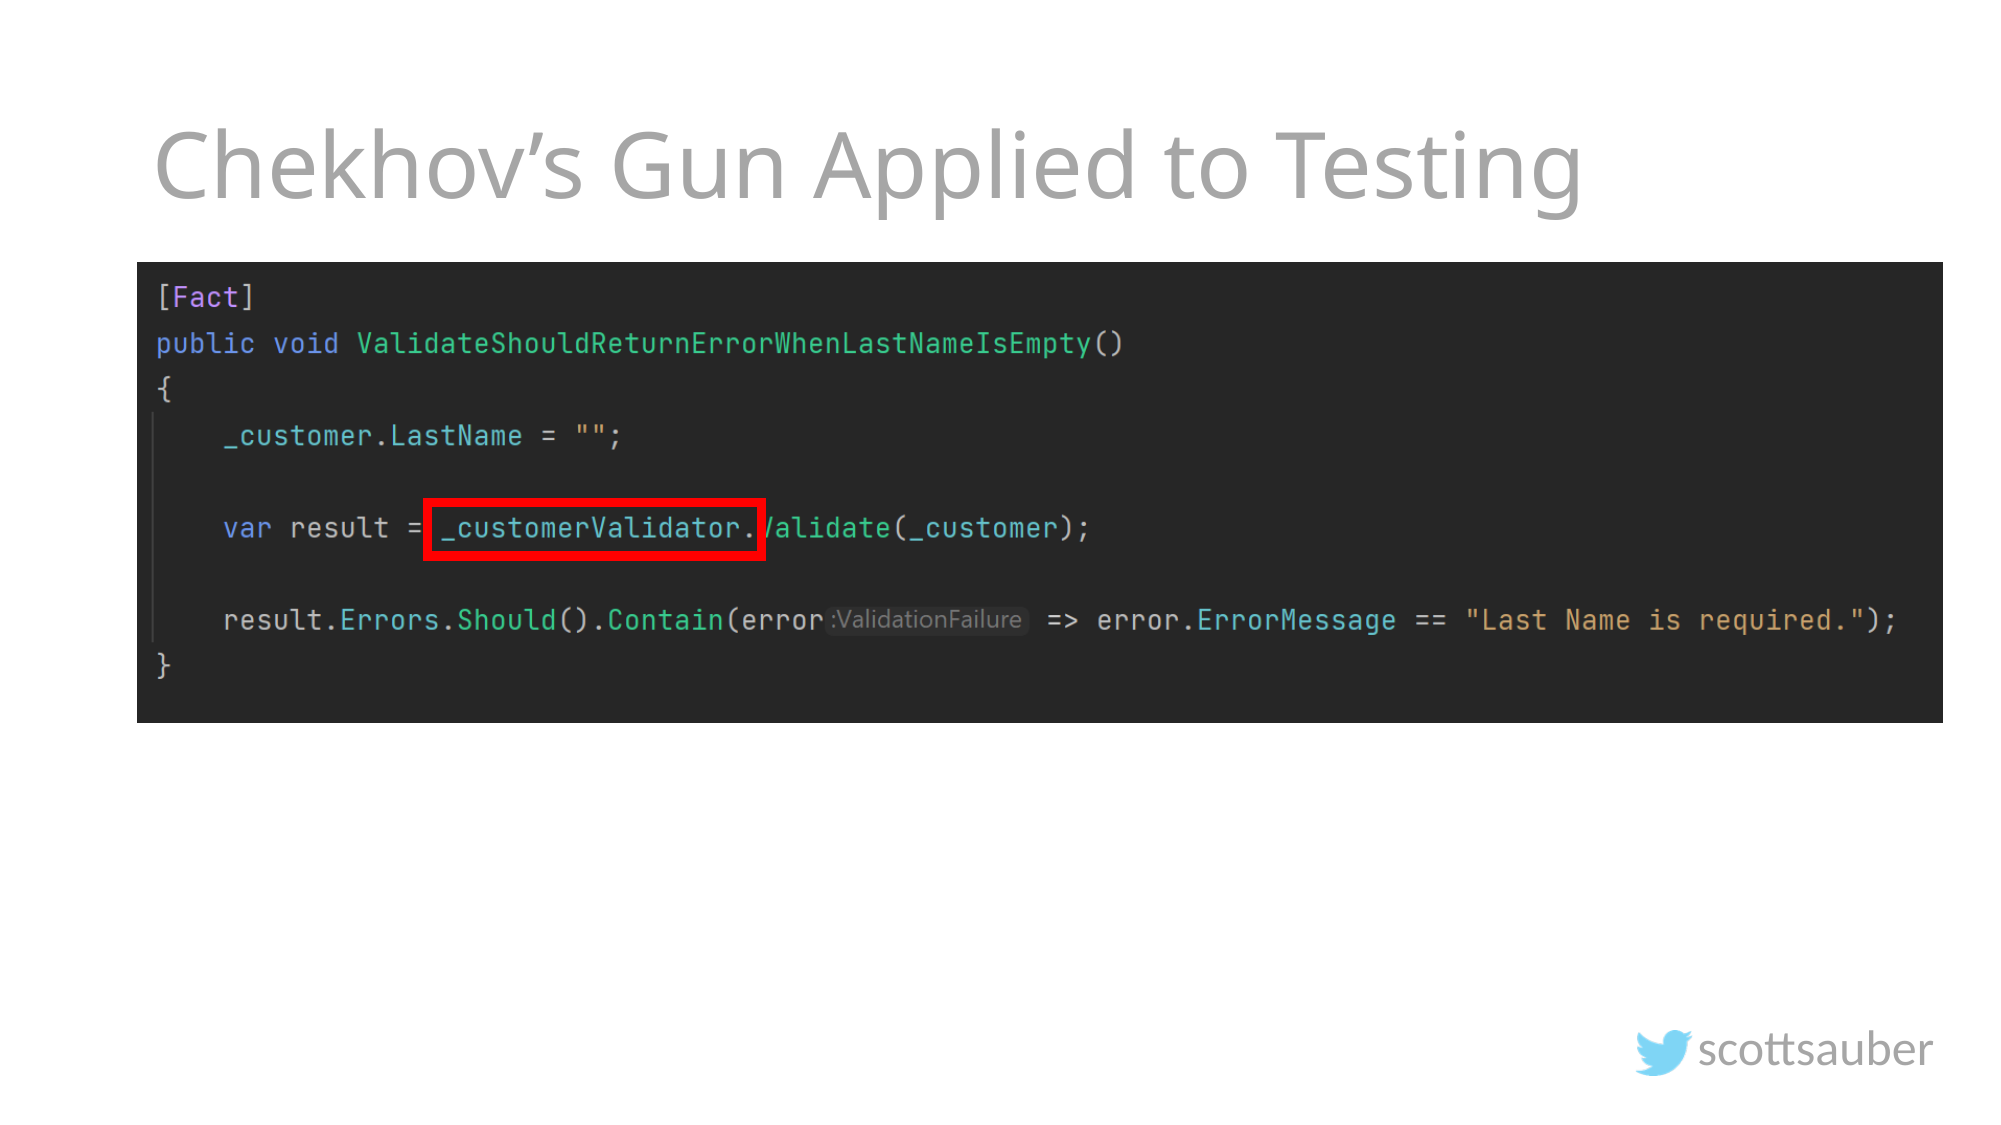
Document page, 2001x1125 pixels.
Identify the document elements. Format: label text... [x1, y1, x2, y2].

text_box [1635, 1014, 1986, 1093]
picture [137, 262, 1943, 723]
title Chekhov’s Gun Applied to Testing [137, 59, 1863, 262]
